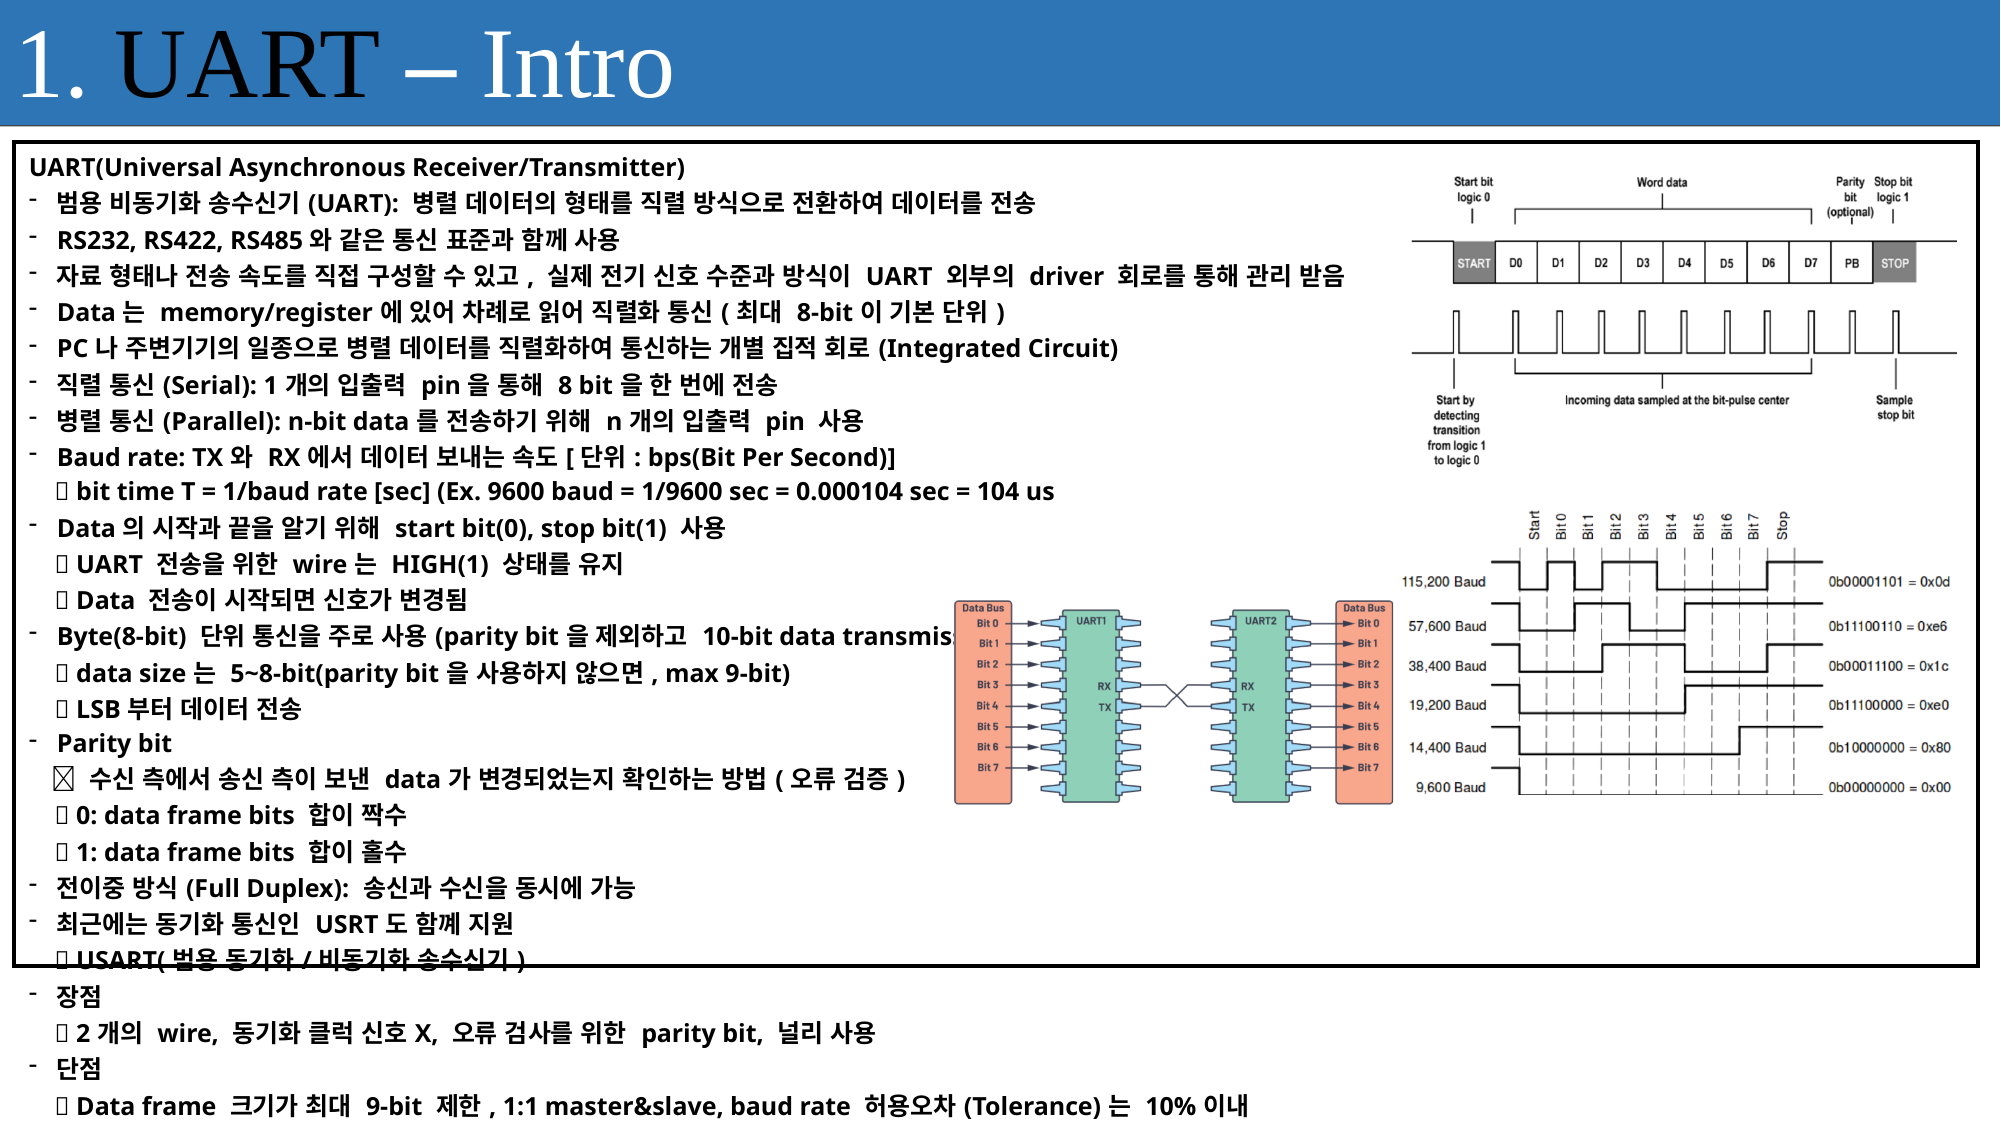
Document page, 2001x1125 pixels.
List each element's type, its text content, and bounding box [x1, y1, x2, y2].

picture [948, 506, 1961, 809]
table_header UART(Universal Asynchronous Receiver/Transmitter) 범용 비동기화 송수신기(UART): 병렬 데이터의 형태를 직렬 방식으로 전환하여 데이터를 전송 RS232, RS422, RS485와 같은 통신 표준과 함께 사용 자료 형태나 전송 속도를 직접 구성할 수 있고, 실제 전기 신호 수준과 방식이 UART 외부의 driver 회로를 통해 관리 받음 Data는 memory/register에 있어 차례로 읽어 직렬화 통신(최대 8-bit이 기본 단위) PC나 주변기기의 일종으로 병렬 데이터를 직렬화하여 통신하는 개별 집적 회로(Integrated Circuit) 직렬 통신(Serial): 1개의 입출력 pin을 통해 8 bit을 한 번에 전송 병렬 통신(Parallel): n-bit data를 전송하기 위해 n개의 입출력 pin 사용 Baud rate: TX와 RX에서 데이터 보내는 속도[단위: bps(Bit Per Second)]  bit time T = 1/baud rate [sec] (Ex. 9600 baud = 1/9600 sec = 0.000104 sec = 104 us Data의 시작과 끝을 알기 위해 start bit(0), stop bit(1) 사용  UART 전송을 위한 wire는 HIGH(1) 상태를 유지  Data 전송이 시작되면 신호가 변경됨 Byte(8-bit) 단위 통신을 주로 사용(parity bit을 제외하고 10-bit data transmission)  data size는 5~8-bit(parity bit을 사용하지 않으면, max 9-bit)  LSB부터 데이터 전송 Parity bit  수신 측에서 송신 측이 보낸 data가 변경되었는지 확인하는 방법(오류 검증)  0: data frame bits 합이 짝수  1: data frame bits 합이 홀수 전이중 방식(Full Duplex): 송신과 수신을 동시에 가능 최근에는 동기화 통신인 USRT도 함꼐 지원  USART(범용 동기화/비동기화 송수신기) 장점  2개의 wire, 동기화 클럭 신호X, 오류 검사를 위한 parity bit, 널리 사용 단점  Data frame 크기가 최대 9-bit 제한, 1:1 master&slave, baud rate 허용오차(Tolerance)는 10%이내 [16, 144, 1976, 964]
text_box 1. UART – Intro [0, 0, 2000, 126]
picture [1397, 170, 1961, 478]
